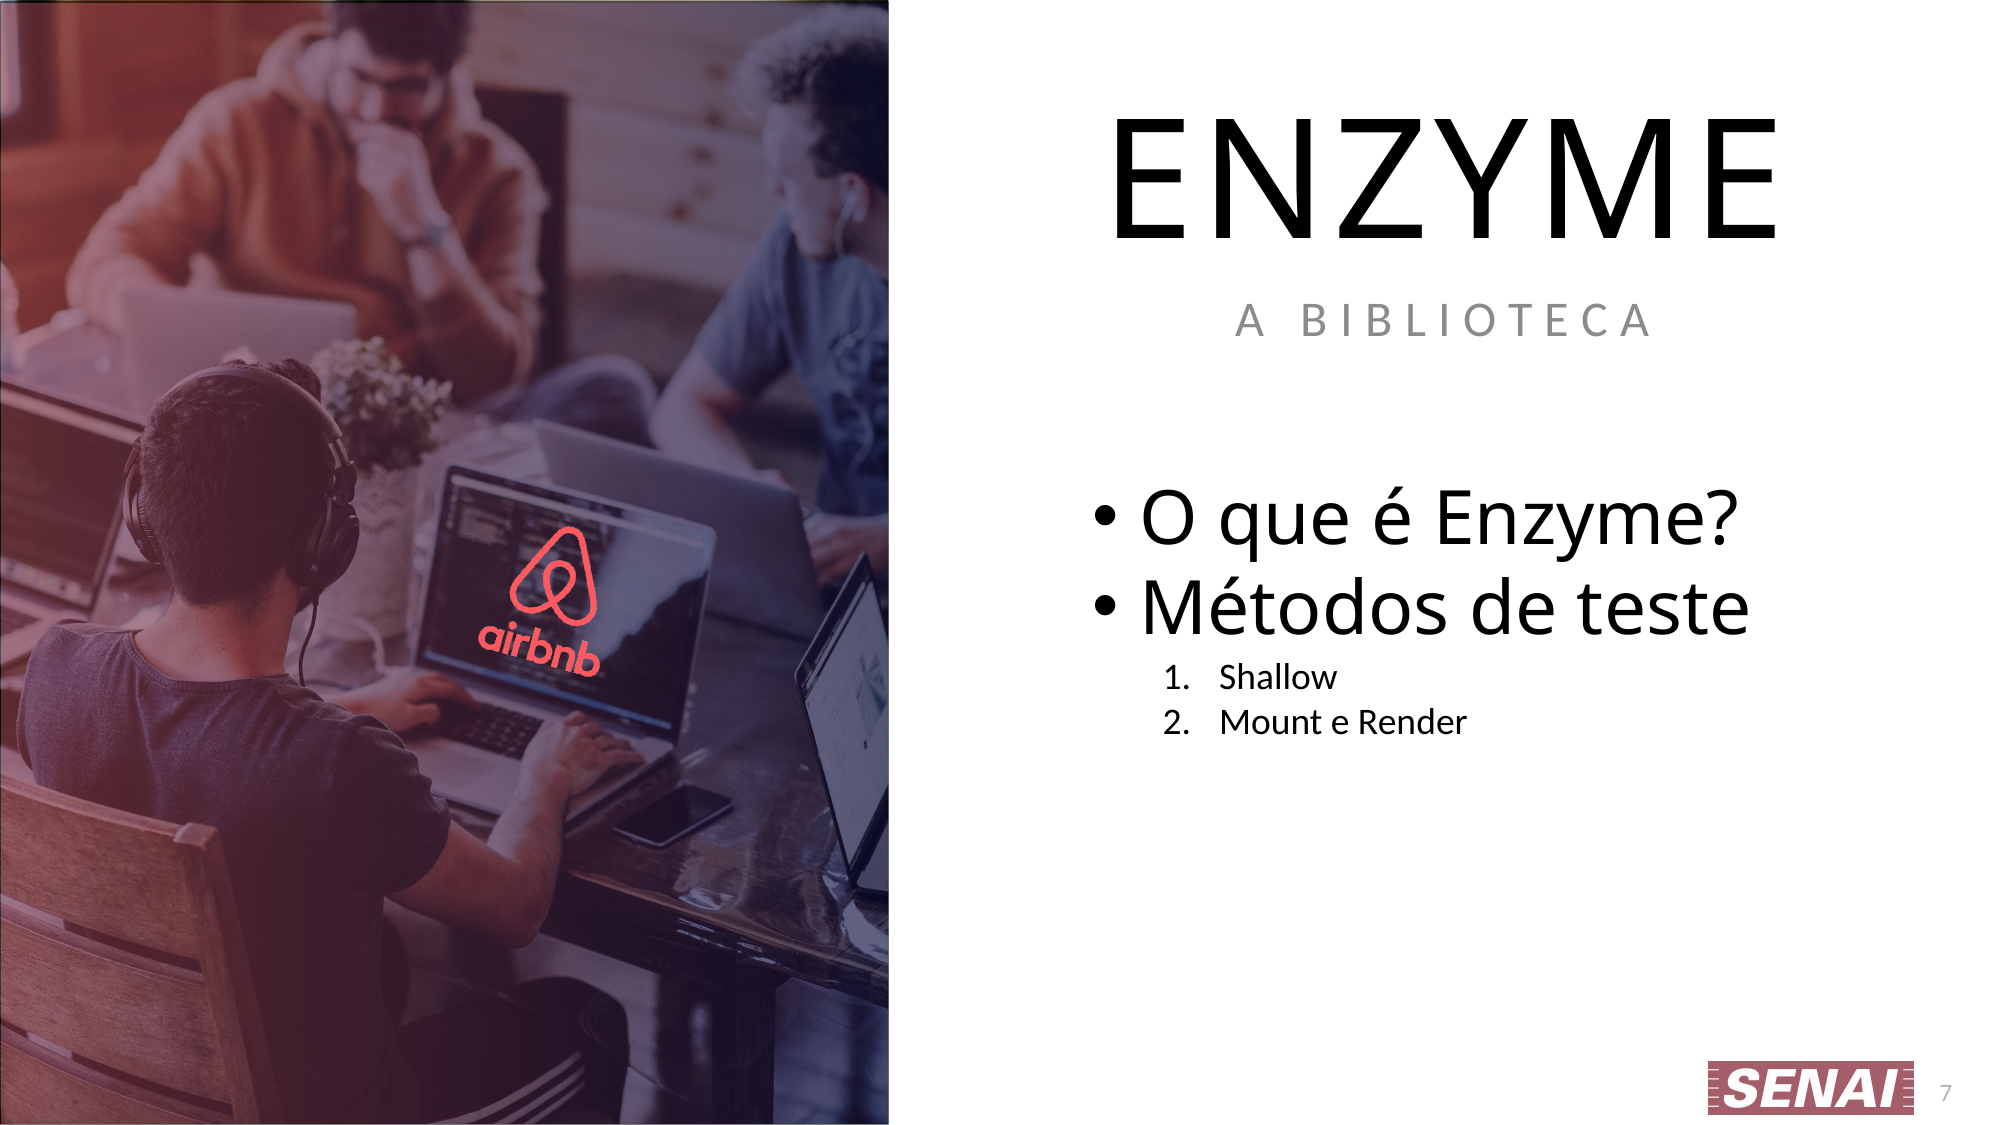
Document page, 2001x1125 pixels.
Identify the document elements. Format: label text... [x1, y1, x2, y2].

text_box [1667, 1059, 1914, 1117]
title Enzyme [948, 0, 1940, 386]
text_box O que é Enzyme? Métodos de teste [1077, 462, 1842, 658]
picture [1708, 1061, 1914, 1115]
picture [0, 0, 889, 1125]
list A BIBLIOTECA [947, 258, 1939, 345]
slide_number 7 [1894, 1061, 1968, 1121]
text_box Shallow Mount e Render [1148, 644, 1636, 750]
